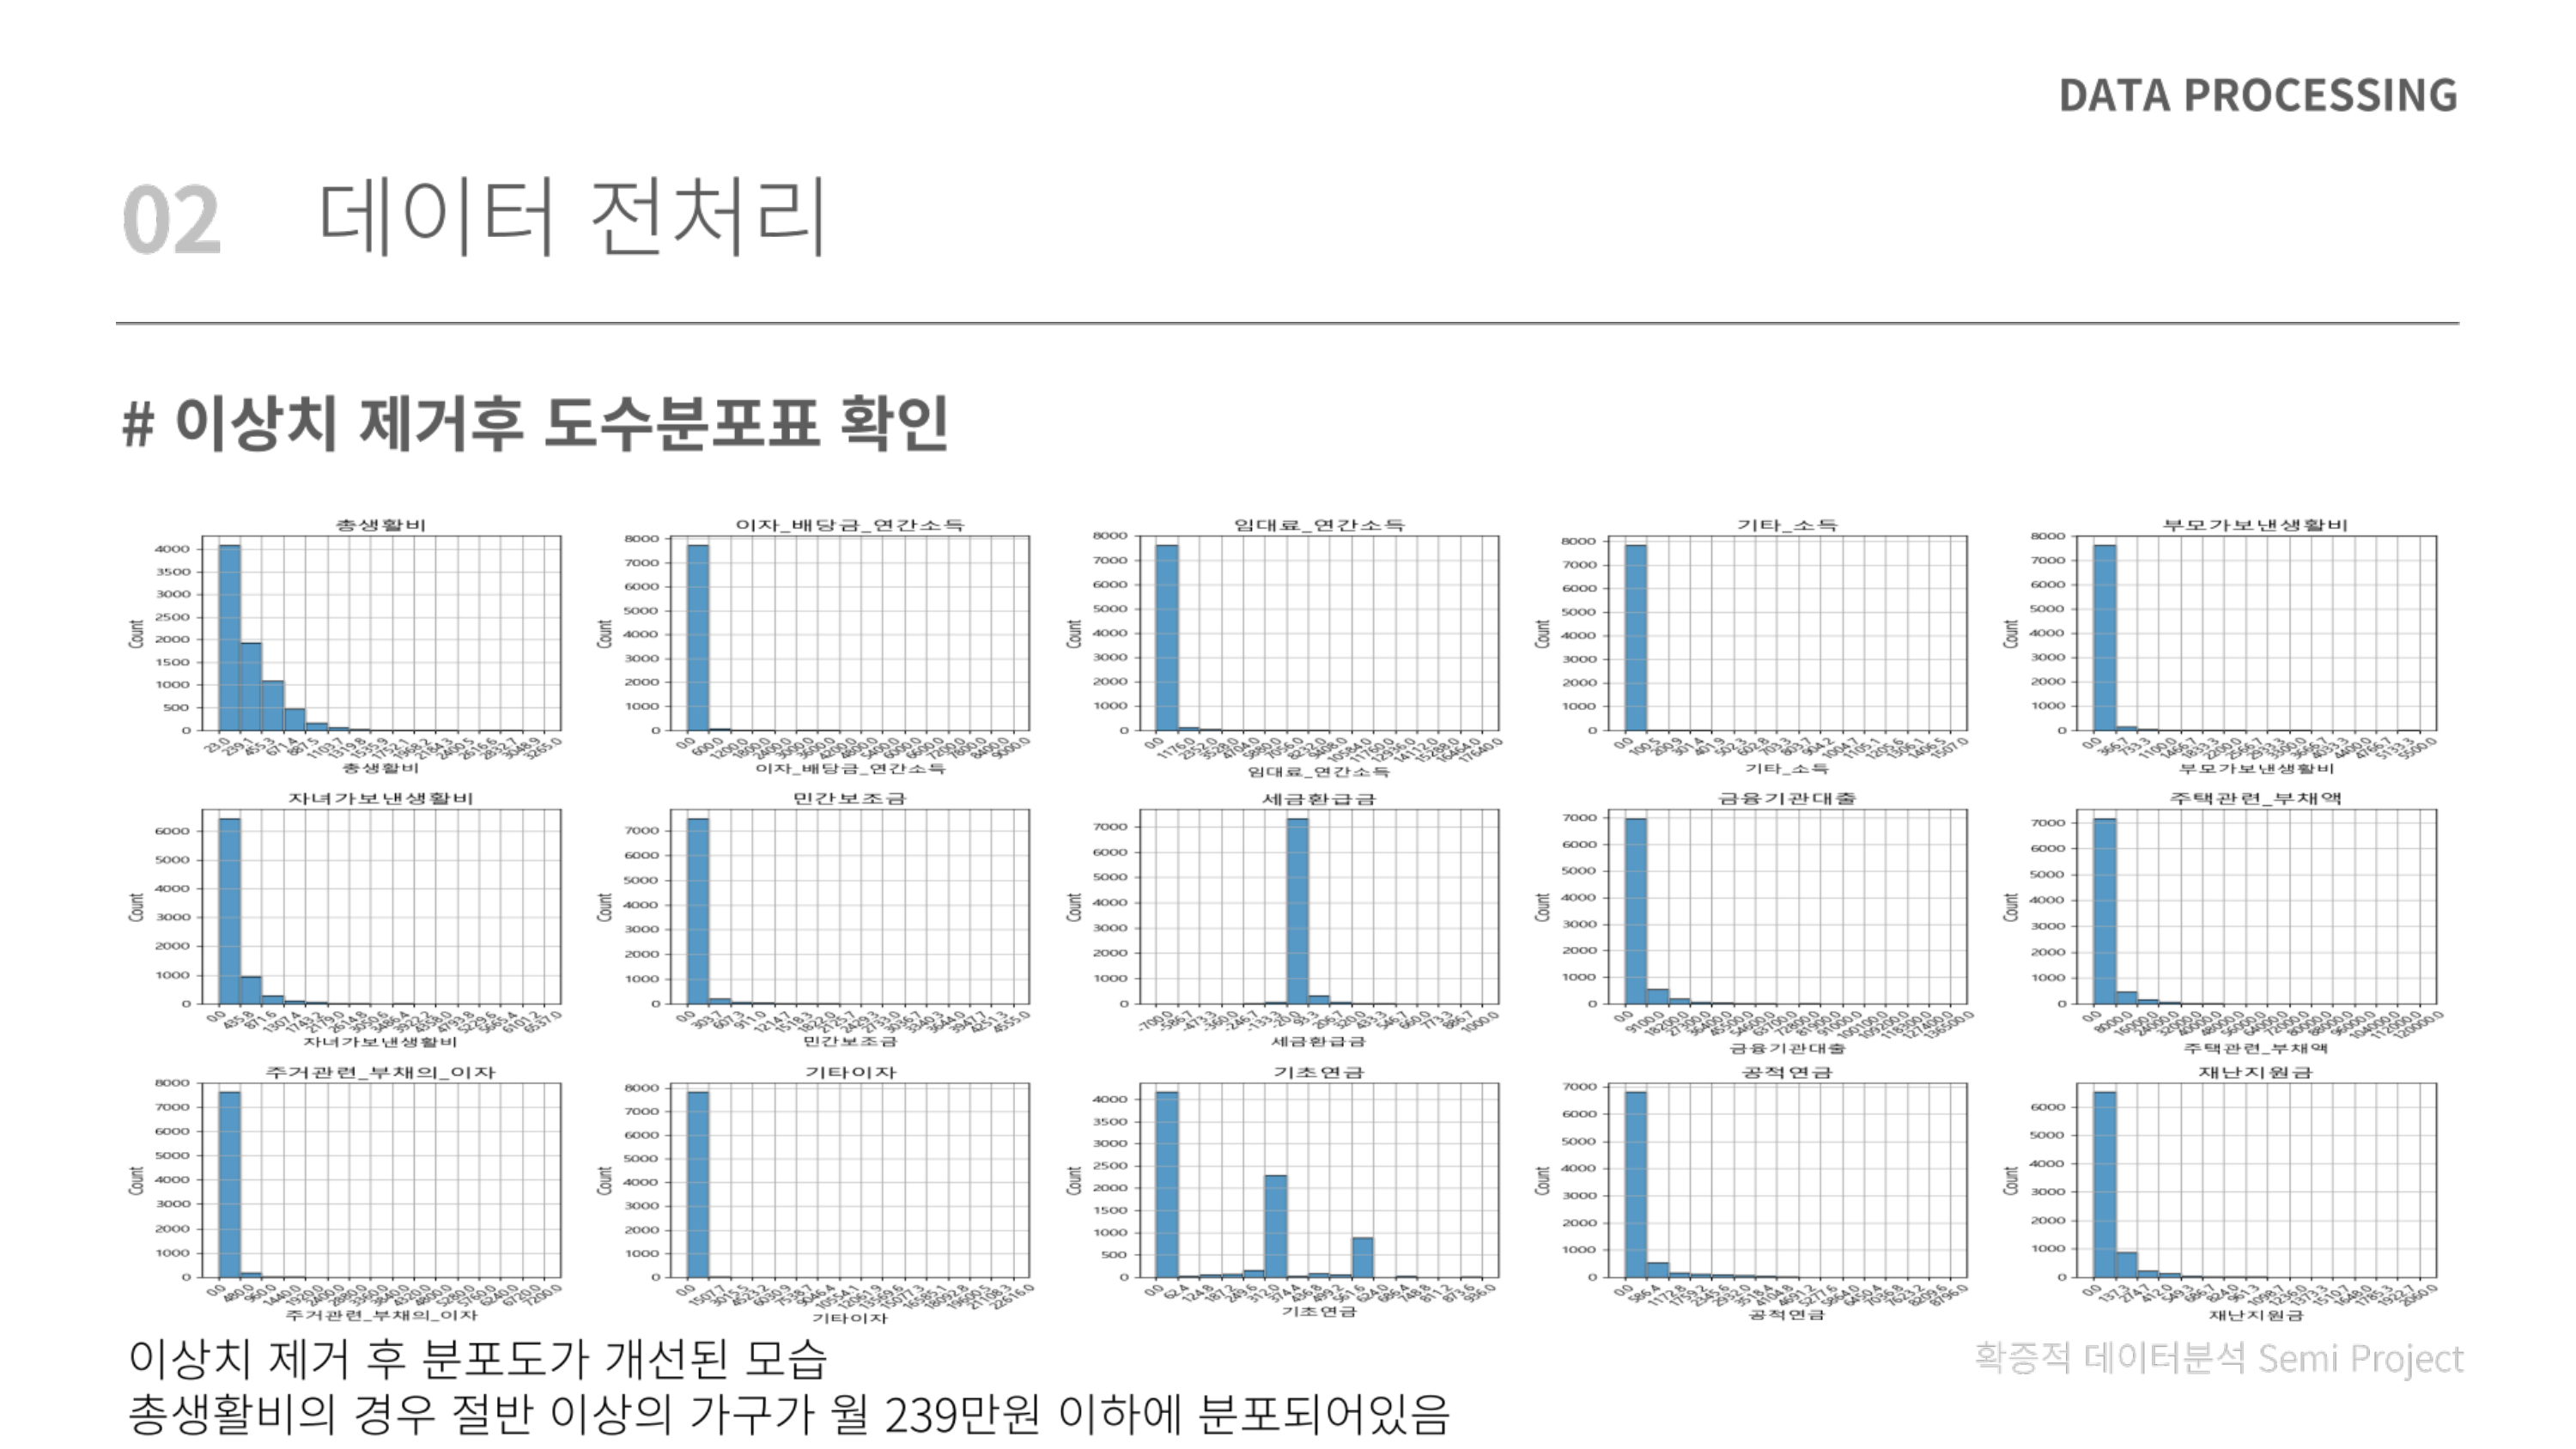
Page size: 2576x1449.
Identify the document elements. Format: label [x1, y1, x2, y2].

picture [112, 1309, 2576, 1449]
text_box [923, 322, 2460, 325]
picture [90, 92, 1005, 524]
picture [1422, 48, 2576, 166]
text_box [116, 513, 2460, 1333]
